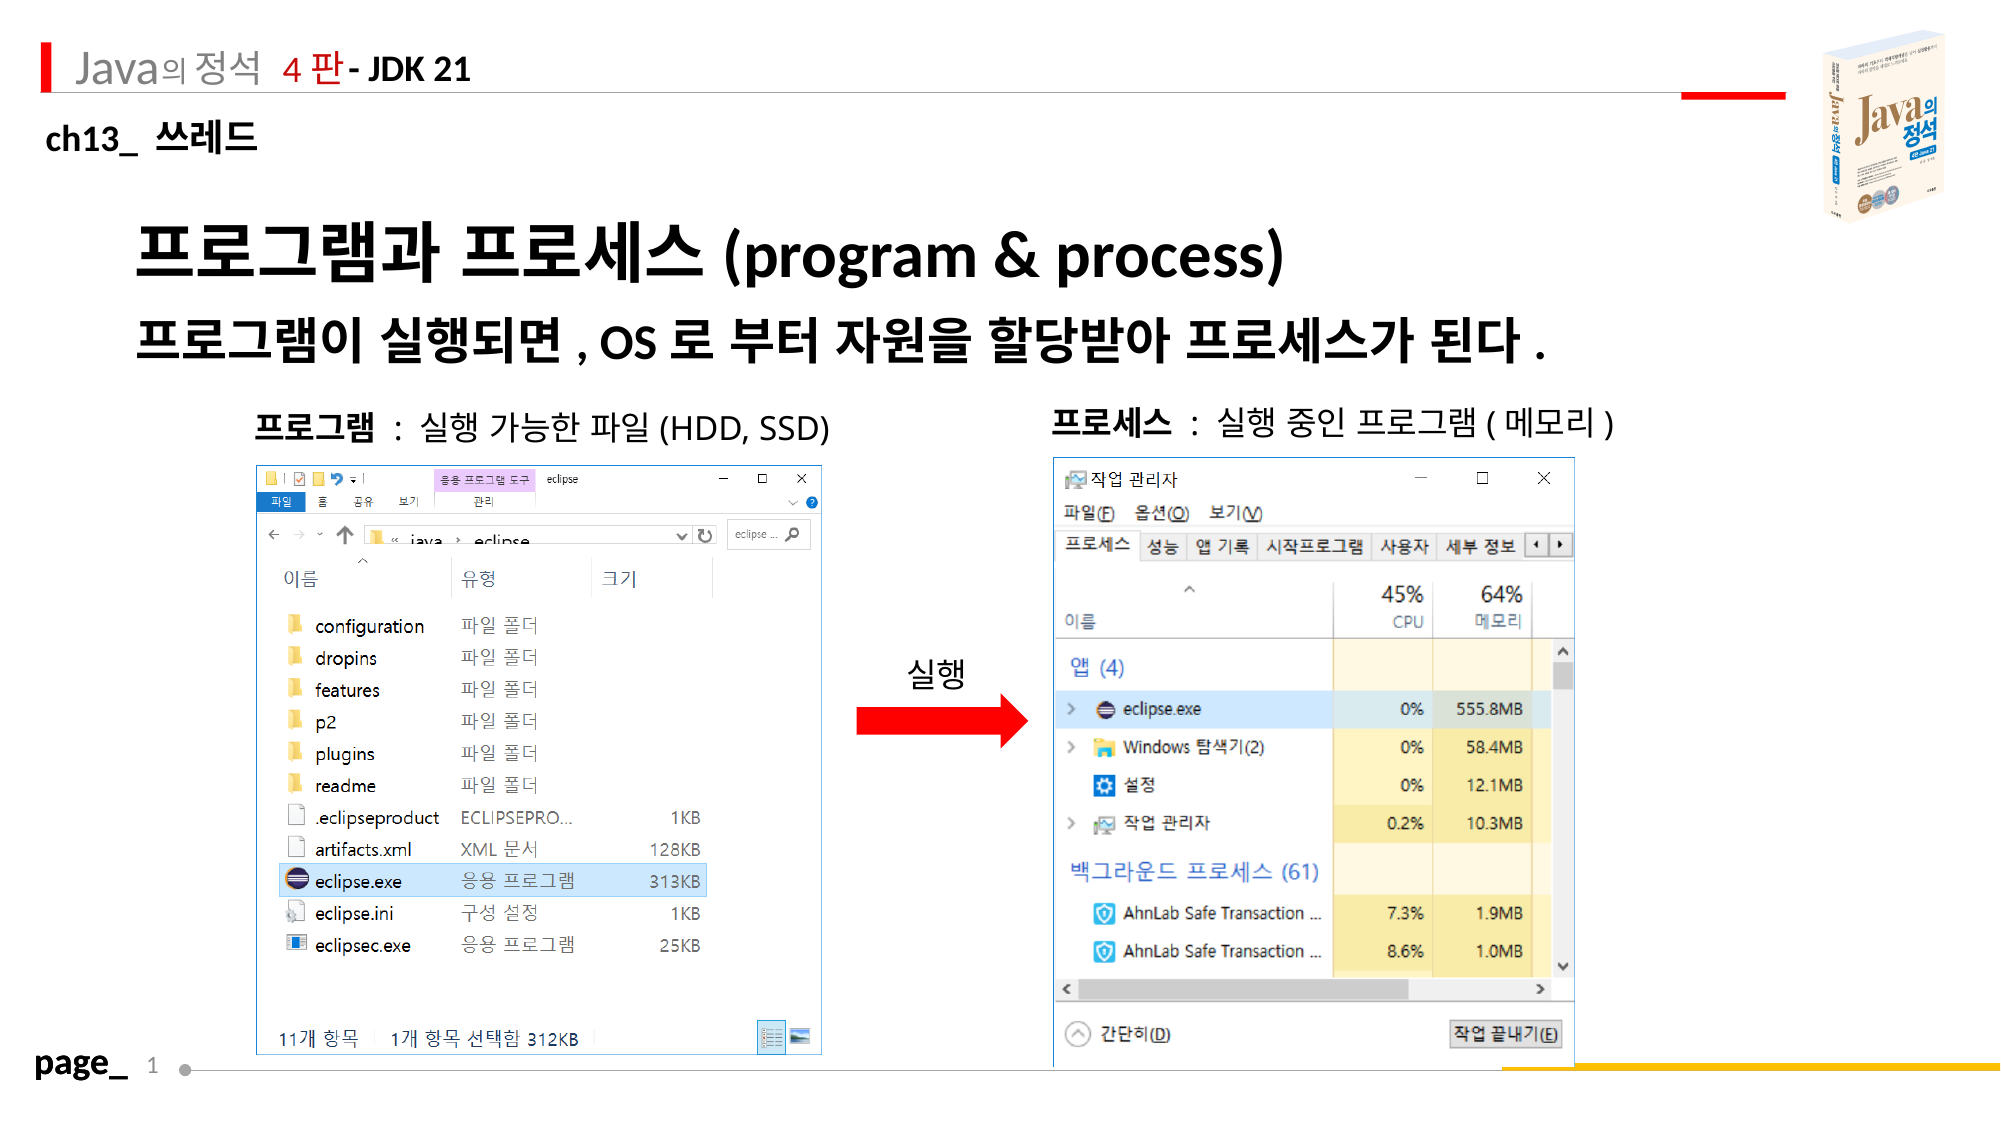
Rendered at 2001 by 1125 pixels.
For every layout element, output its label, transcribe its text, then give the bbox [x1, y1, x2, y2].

text_box [855, 690, 1030, 752]
slide_number 1 [106, 1033, 174, 1094]
text_box 프로그램과 프로세스(program & process) [119, 203, 1841, 298]
picture [256, 465, 822, 1055]
text_box page_ [19, 1030, 145, 1090]
text_box 프로그램 : 실행 가능한 파일(HDD, SSD) [239, 400, 961, 455]
text_box 실행 [876, 646, 997, 702]
text_box 프로세스 : 실행 중인 프로그램(메모리) [1036, 395, 1793, 450]
picture [1819, 26, 1950, 228]
picture [1053, 457, 1575, 1067]
text_box 프로그램이 실행되면, OS로 부터 자원을 할당받아 프로세스가 된다. [121, 301, 1823, 377]
